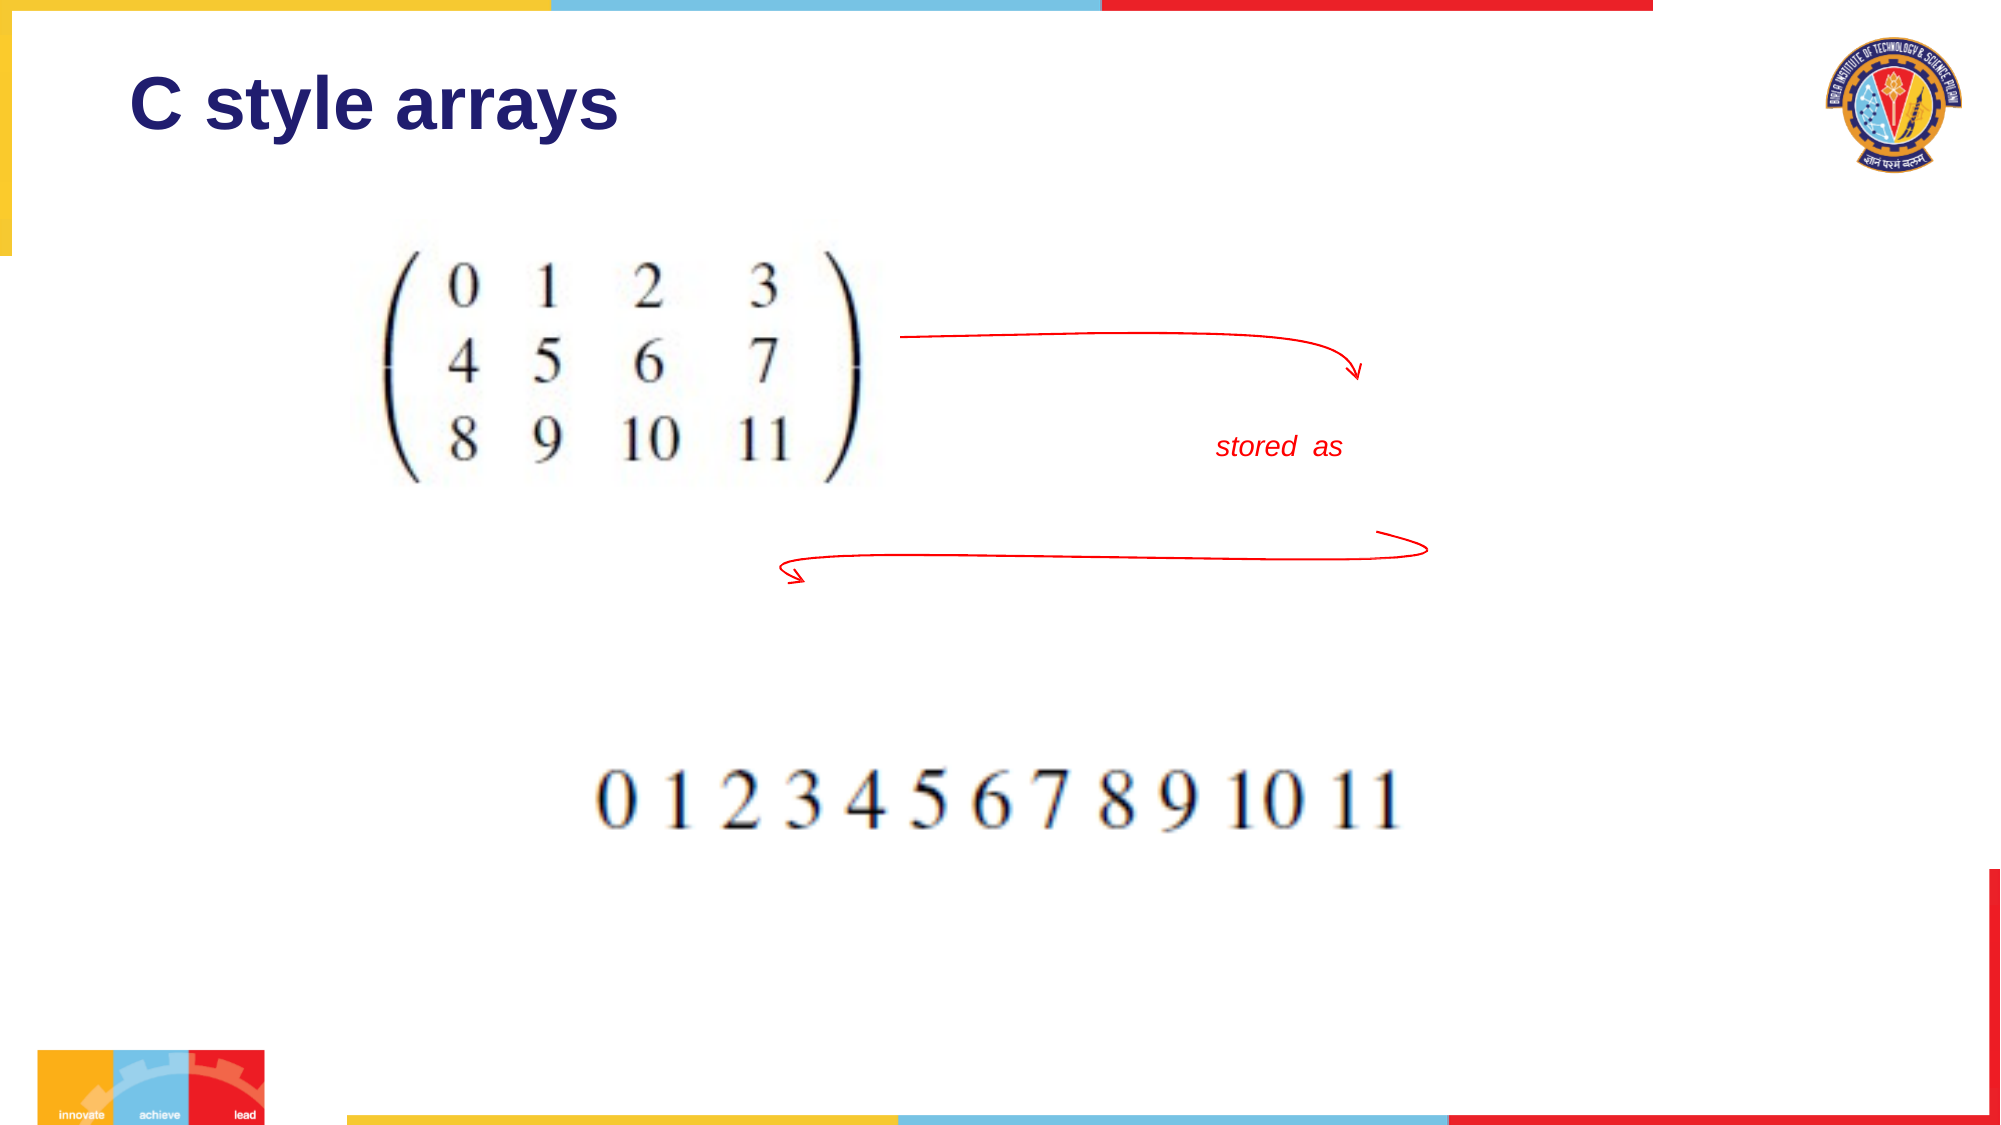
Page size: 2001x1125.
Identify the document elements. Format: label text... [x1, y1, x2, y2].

title C style arrays [127, 52, 1873, 243]
picture [0, 0, 1653, 256]
picture [1825, 37, 1962, 174]
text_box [349, 219, 1363, 506]
picture [37, 1049, 265, 1125]
text_box [779, 530, 1429, 585]
picture [550, 727, 1409, 852]
picture [347, 869, 2000, 1125]
